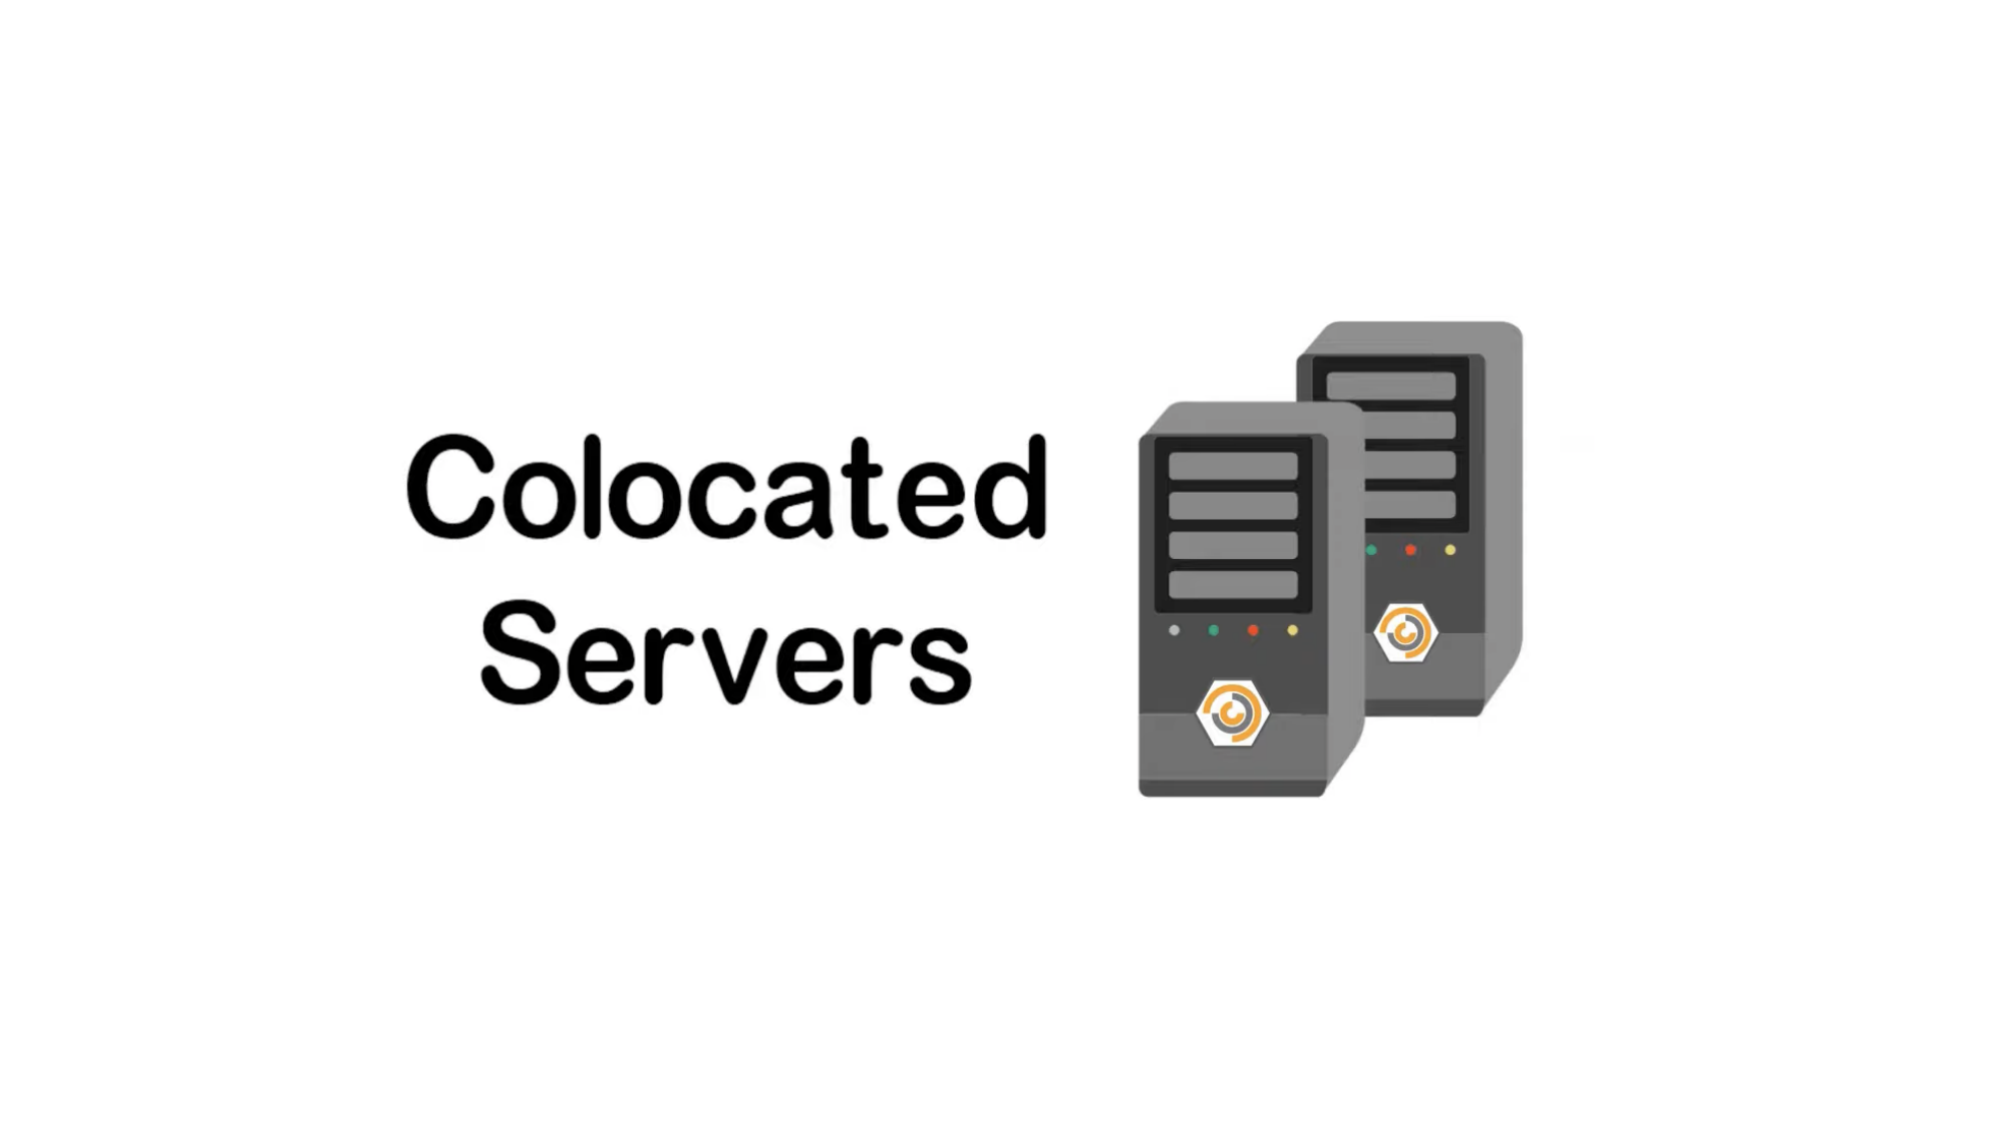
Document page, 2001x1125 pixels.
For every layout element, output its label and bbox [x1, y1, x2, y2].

picture [337, 229, 1613, 871]
